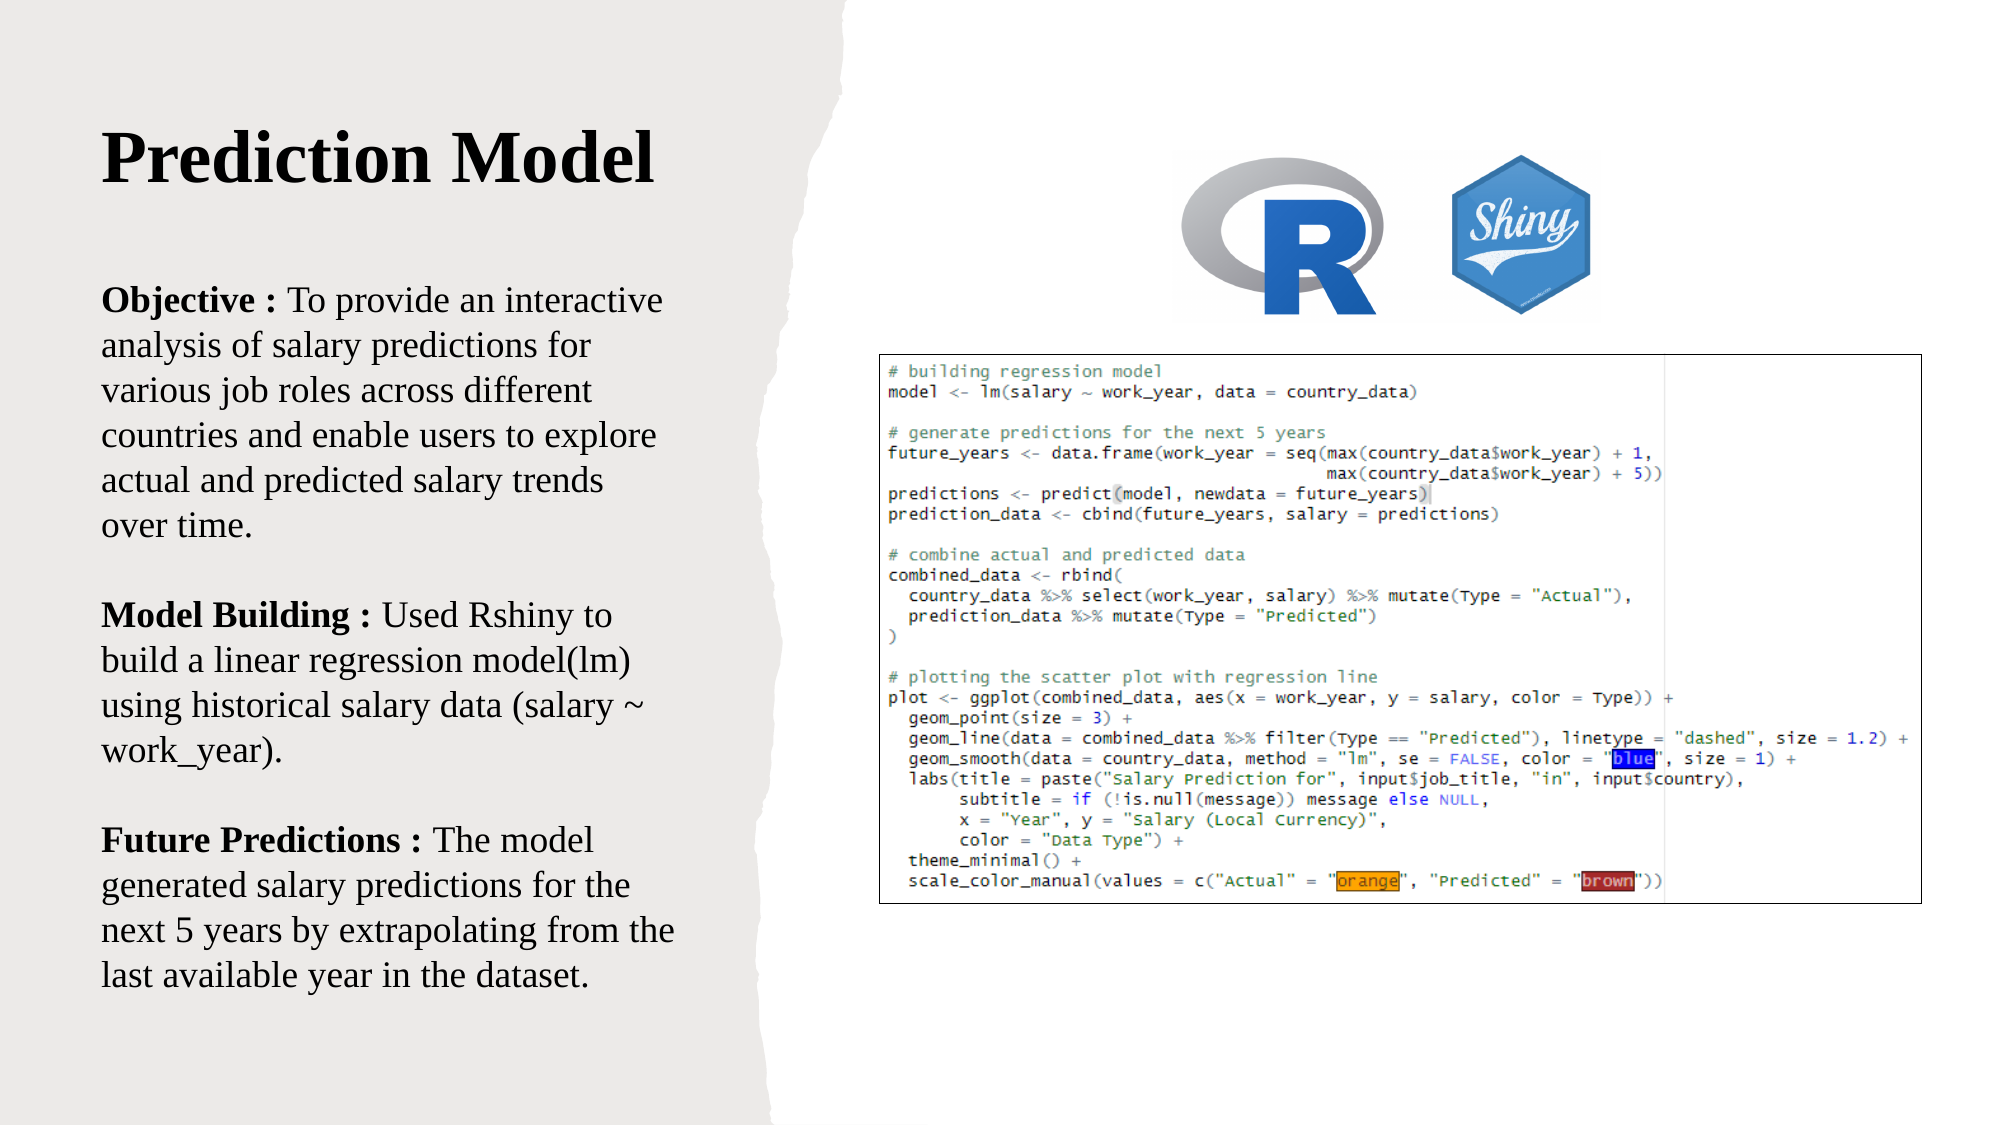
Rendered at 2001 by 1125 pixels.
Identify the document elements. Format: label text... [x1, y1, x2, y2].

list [879, 354, 1922, 904]
text_box [0, 0, 929, 1125]
picture [1171, 150, 1601, 323]
text_box Prediction Model [86, 49, 700, 268]
text_box Objective : To provide an interactive analysis of salary predictions for various job roles across different countries and enable users to explore actual and predicted salary trends over time. Model Building : Used Rshiny to build a linear regression model(lm) using historical salary data (salary ~ work_year). Future Predictions : The model generated salary predictions for the next 5 years by extrapolating from the last available year in the dataset. [86, 268, 693, 1048]
text_box [756, 0, 2000, 1125]
